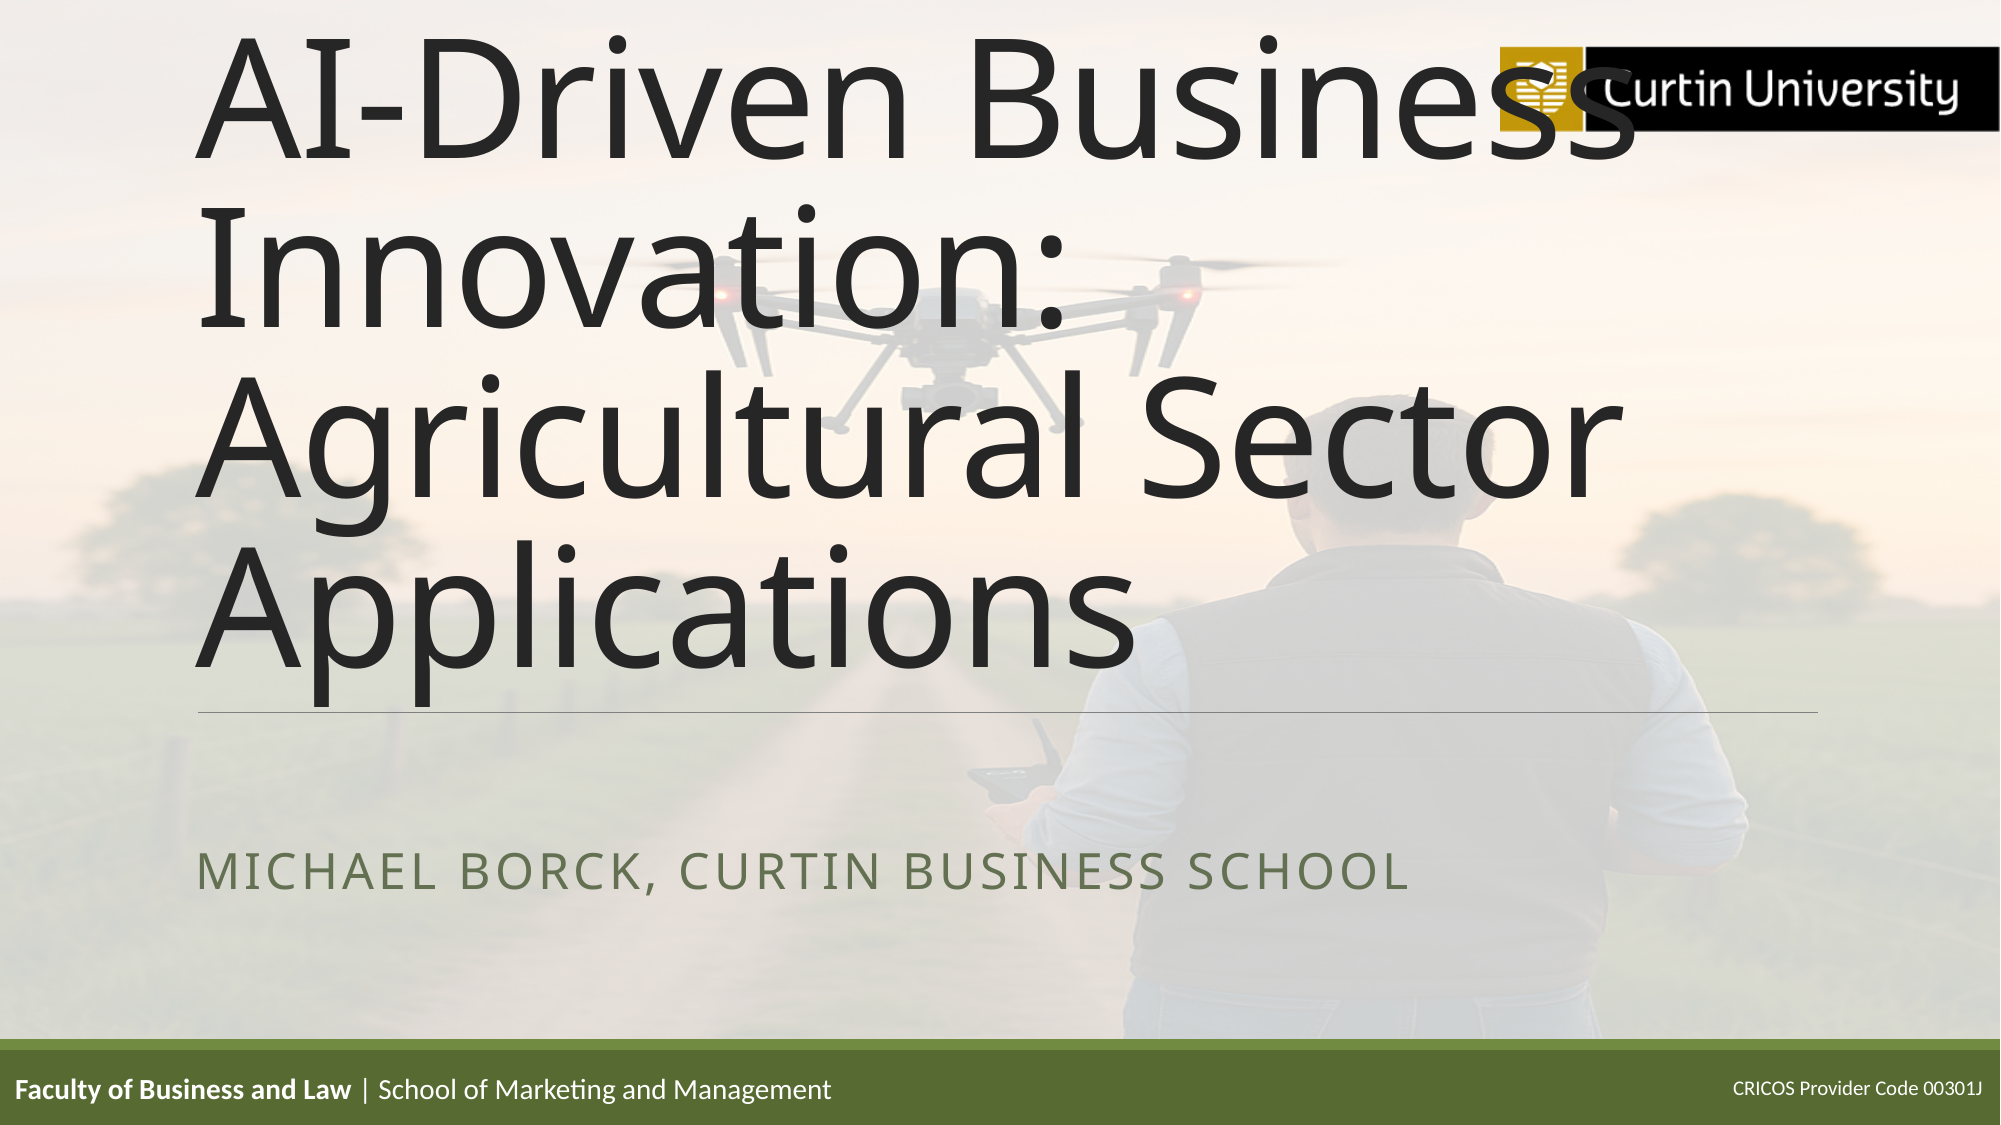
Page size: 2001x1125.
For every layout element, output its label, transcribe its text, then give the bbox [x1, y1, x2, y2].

subtitle Michael Borck, Curtin Business School [180, 730, 1831, 919]
footer Faculty of Business and Law | School of Marketing and Management [0, 1057, 1646, 1118]
picture [1500, 46, 2000, 132]
title AI-Driven Business Innovation: Agricultural Sector Applications [180, 124, 1830, 710]
